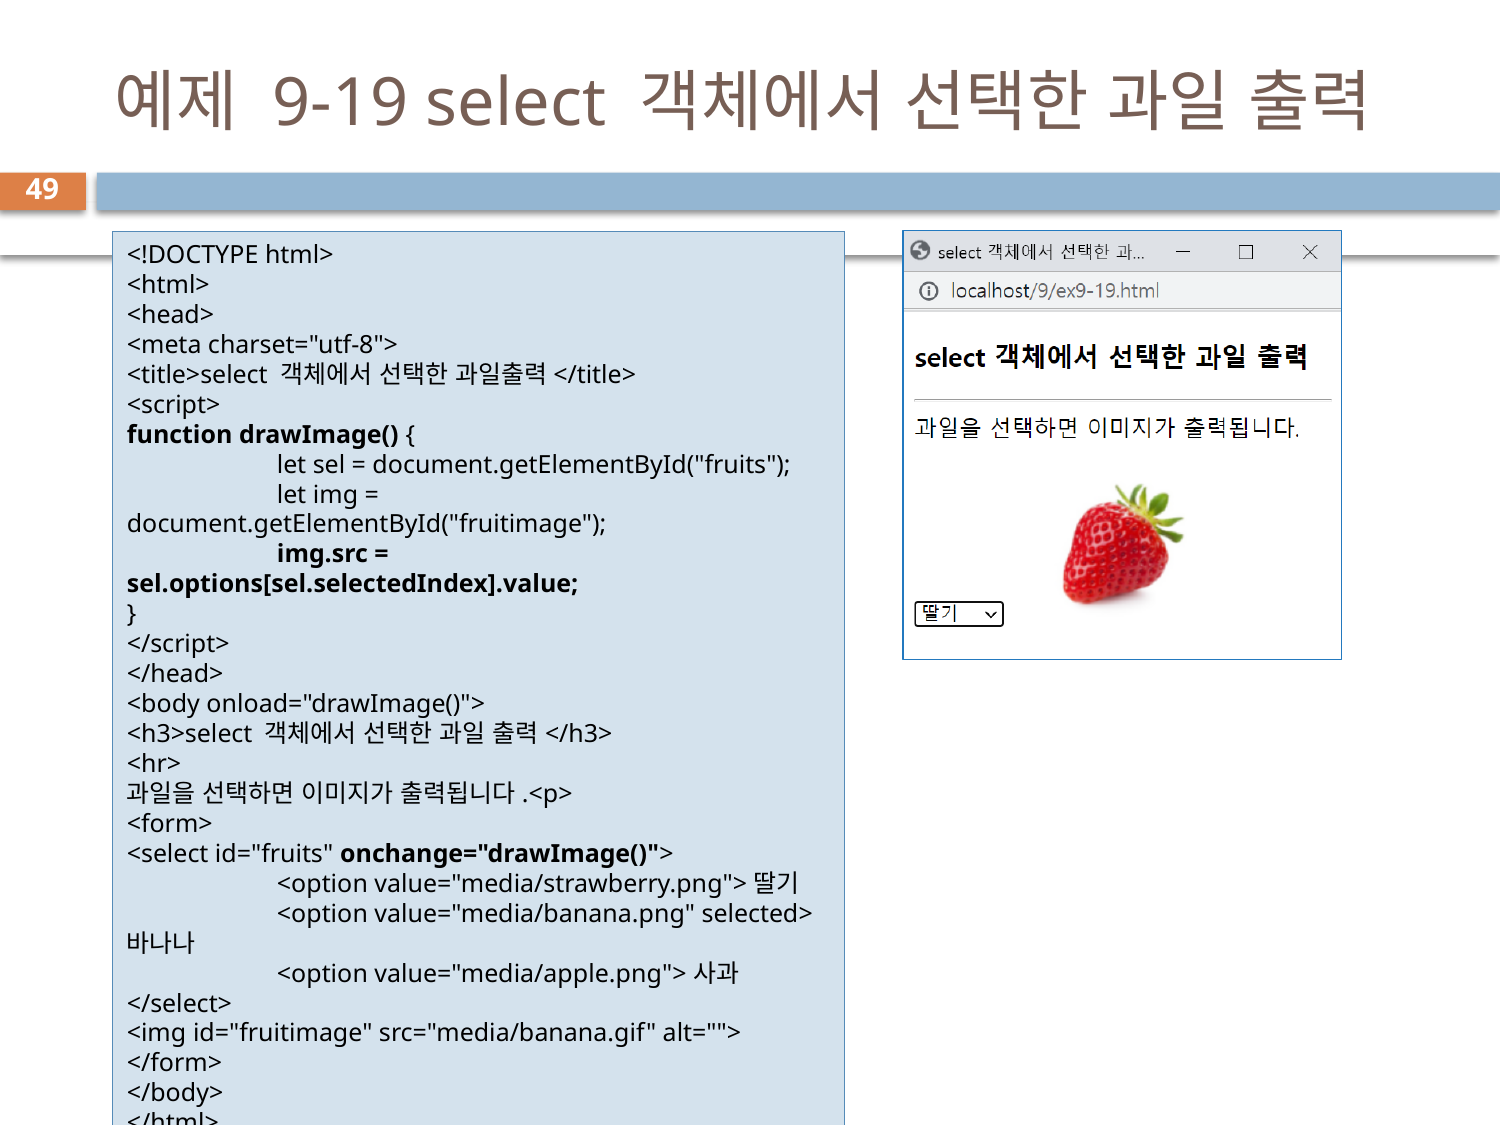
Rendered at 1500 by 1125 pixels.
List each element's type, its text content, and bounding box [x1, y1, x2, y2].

text_box <!DOCTYPE html> <html> <head> <meta charset="utf-8"> <title>select 객체에서 선택한 과일출력</title> <script> function drawImage() { let sel = document.getElementById("fruits"); let img = document.getElementById("fruitimage"); img.src = sel.options[sel.selectedIndex].value; } </script> </head> <body onload="drawImage()"> <h3>select 객체에서 선택한 과일 출력</h3> <hr> 과일을 선택하면 이미지가 출력됩니다.<p> <form> <select id="fruits" onchange="drawImage()"> <option value="media/strawberry.png">딸기 <option value="media/banana.png" selected>바나나 <option value="media/apple.png">사과 </select> <img id="fruitimage" src="media/banana.gif" alt=""> </form> </body> </html> [112, 231, 845, 1125]
title 예제 9-19 select 객체에서 선택한 과일 출력 [99, 37, 1438, 161]
slide_number 49 [0, 170, 87, 211]
picture [903, 230, 1342, 660]
